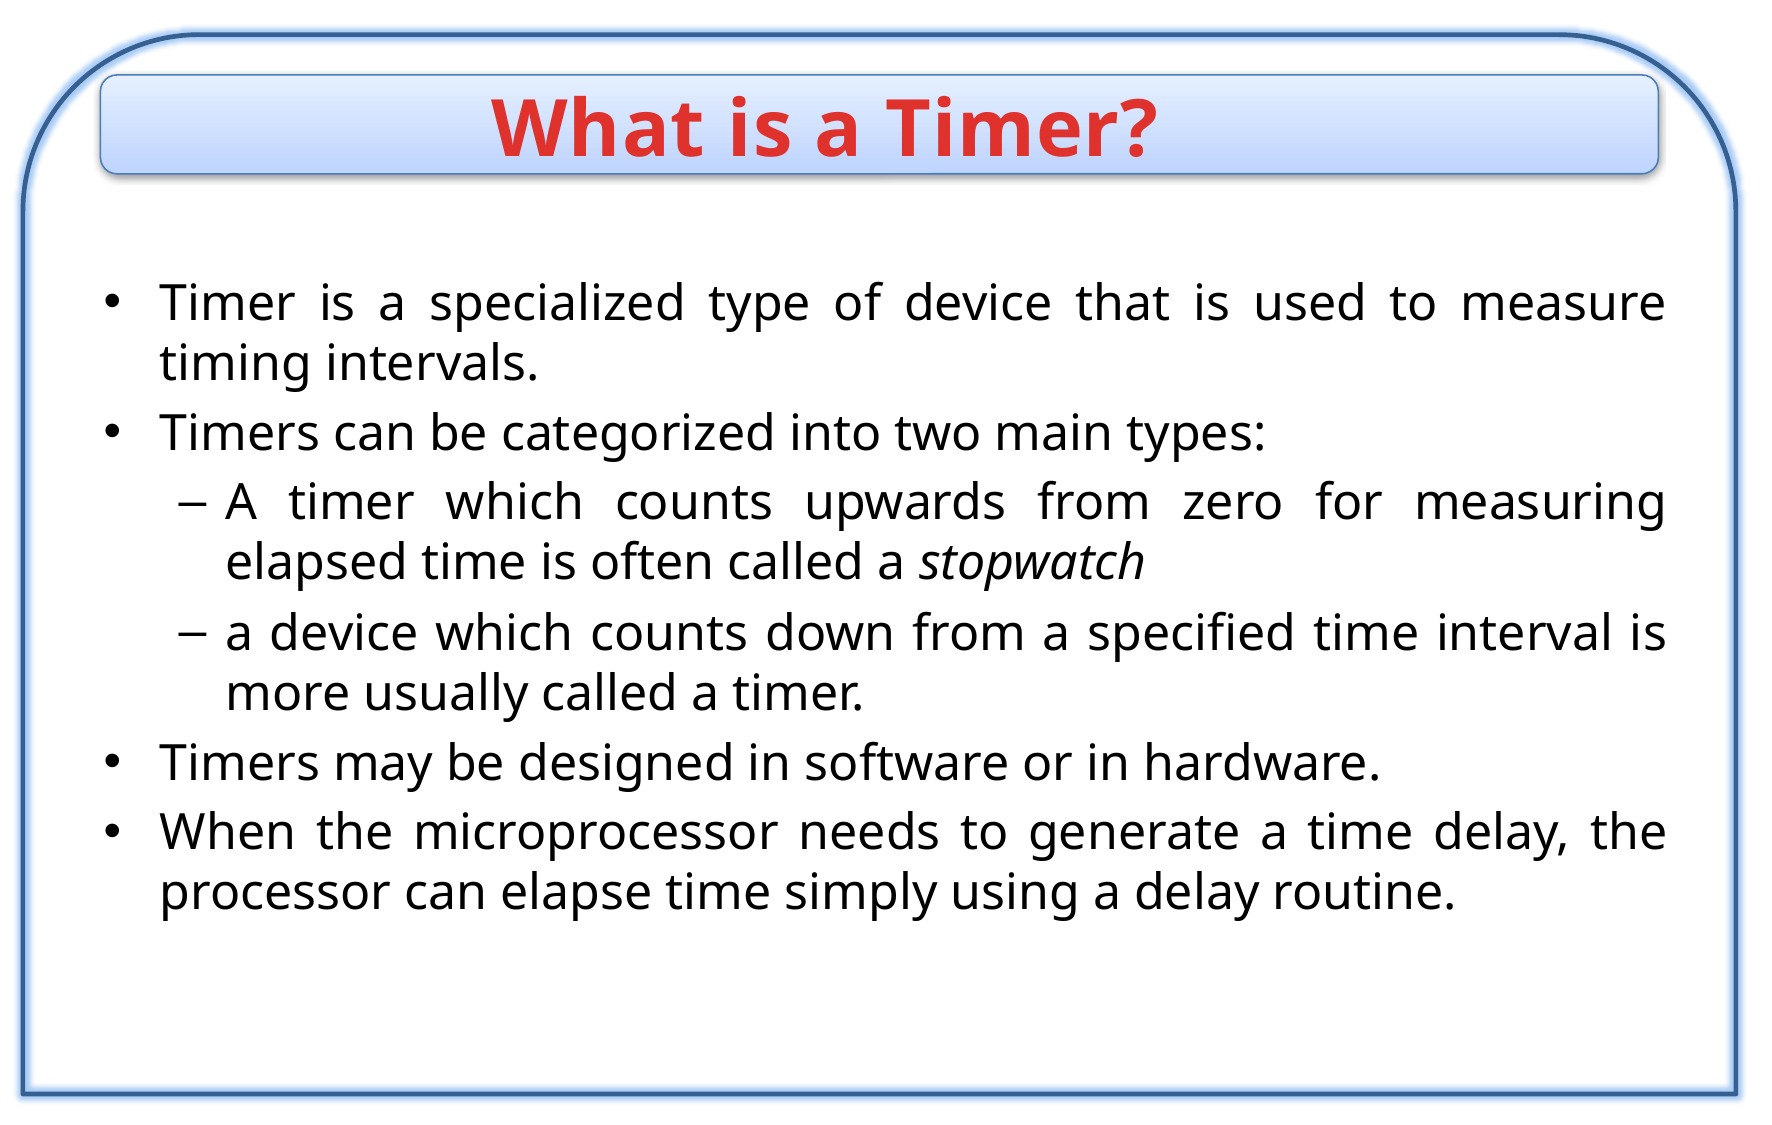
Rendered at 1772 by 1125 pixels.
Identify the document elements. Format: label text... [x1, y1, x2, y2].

text_box What is a Timer? [99, 74, 1660, 175]
text_box [20, 32, 1738, 1097]
